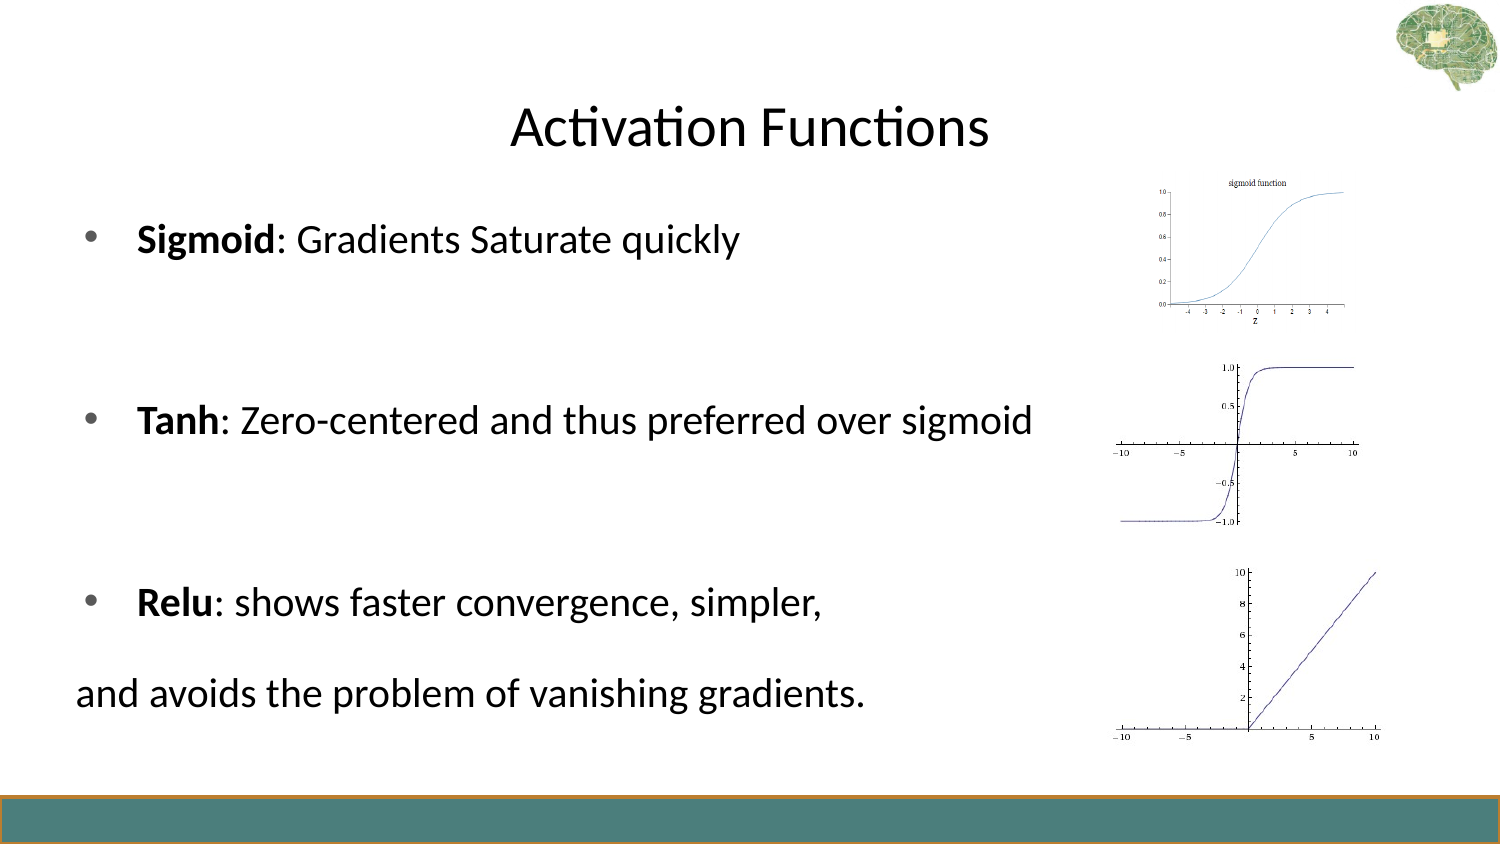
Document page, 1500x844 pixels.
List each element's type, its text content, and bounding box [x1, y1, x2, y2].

picture [1151, 171, 1360, 333]
title Activation Functions [51, 72, 1449, 167]
picture [1392, 0, 1500, 92]
picture [1105, 357, 1369, 535]
list Sigmoid: Gradients Saturate quickly Tanh: Zero-centered and thus preferred over sigmoid Relu: shows faster convergence, simpler, and avoids the problem of vanishing gradients. [51, 189, 1449, 750]
picture [1107, 558, 1387, 747]
text_box [0, 795, 1500, 844]
